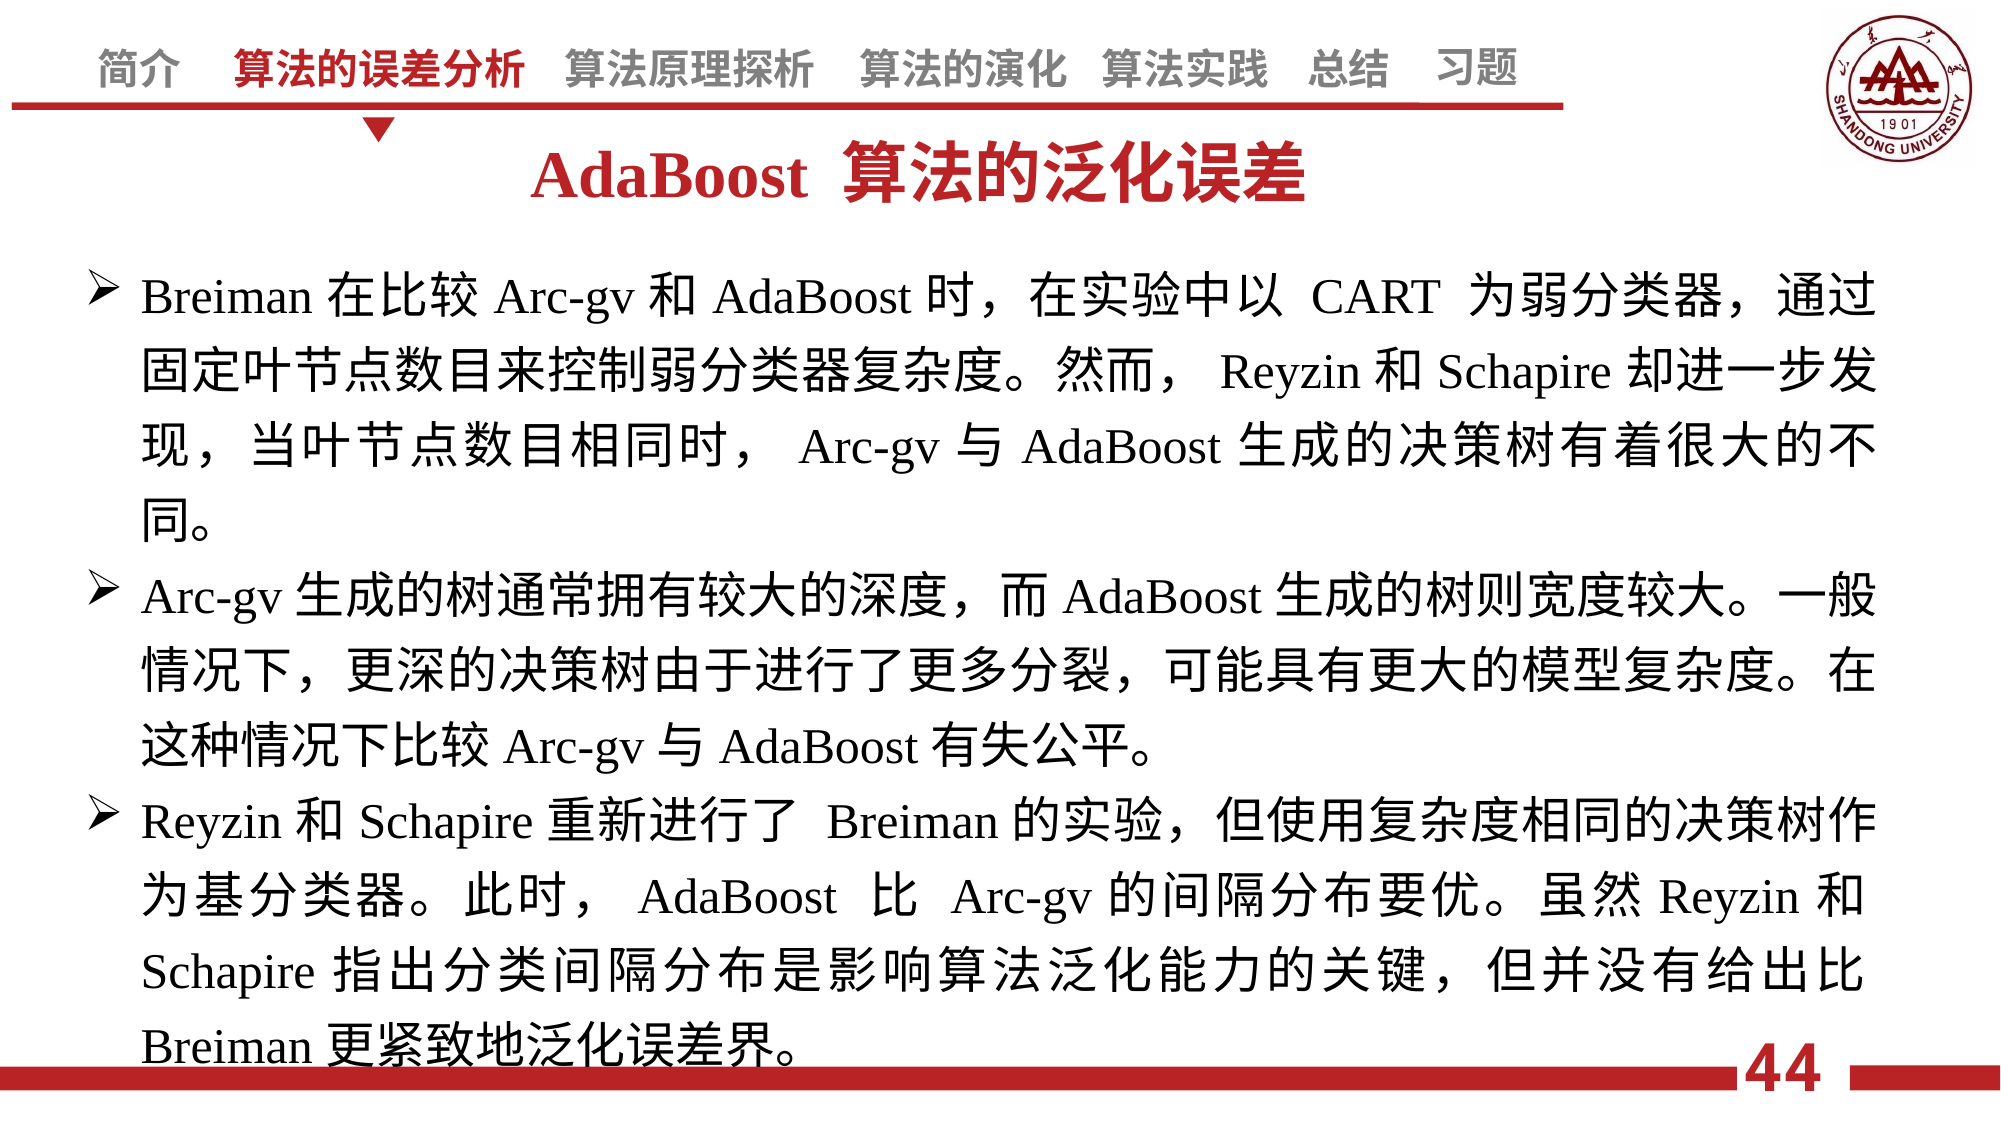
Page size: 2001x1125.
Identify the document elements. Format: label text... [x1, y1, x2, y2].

picture [1820, 9, 1977, 167]
text_box AdaBoost 算法的泛化误差 [498, 123, 1502, 219]
text_box Breiman在比较Arc-gv和AdaBoost时，在实验中以 CART 为弱分类器，通过固定叶节点数目来控制弱分类器复杂度。然而，Reyzin和Schapire却进一步发现，当叶节点数目相同时，Arc-gv与AdaBoost生成的决策树有着很大的不同。 Arc-gv生成的树通常拥有较大的深度，而AdaBoost生成的树则宽度较大。一般情况下，更深的决策树由于进行了更多分裂，可能具有更大的模型复杂度。在这种情况下比较Arc-gv与AdaBoost有失公平。 Reyzin和Schapire重新进行了 Breiman的实验，但使用复杂度相同的决策树作为基分类器。此时，AdaBoost 比 Arc-gv的间隔分布要优。虽然Reyzin和Schapire指出分类间隔分布是影响算法泛化能力的关键，但并没有给出比Breiman更紧致地泛化误差界。 [69, 241, 1893, 1081]
